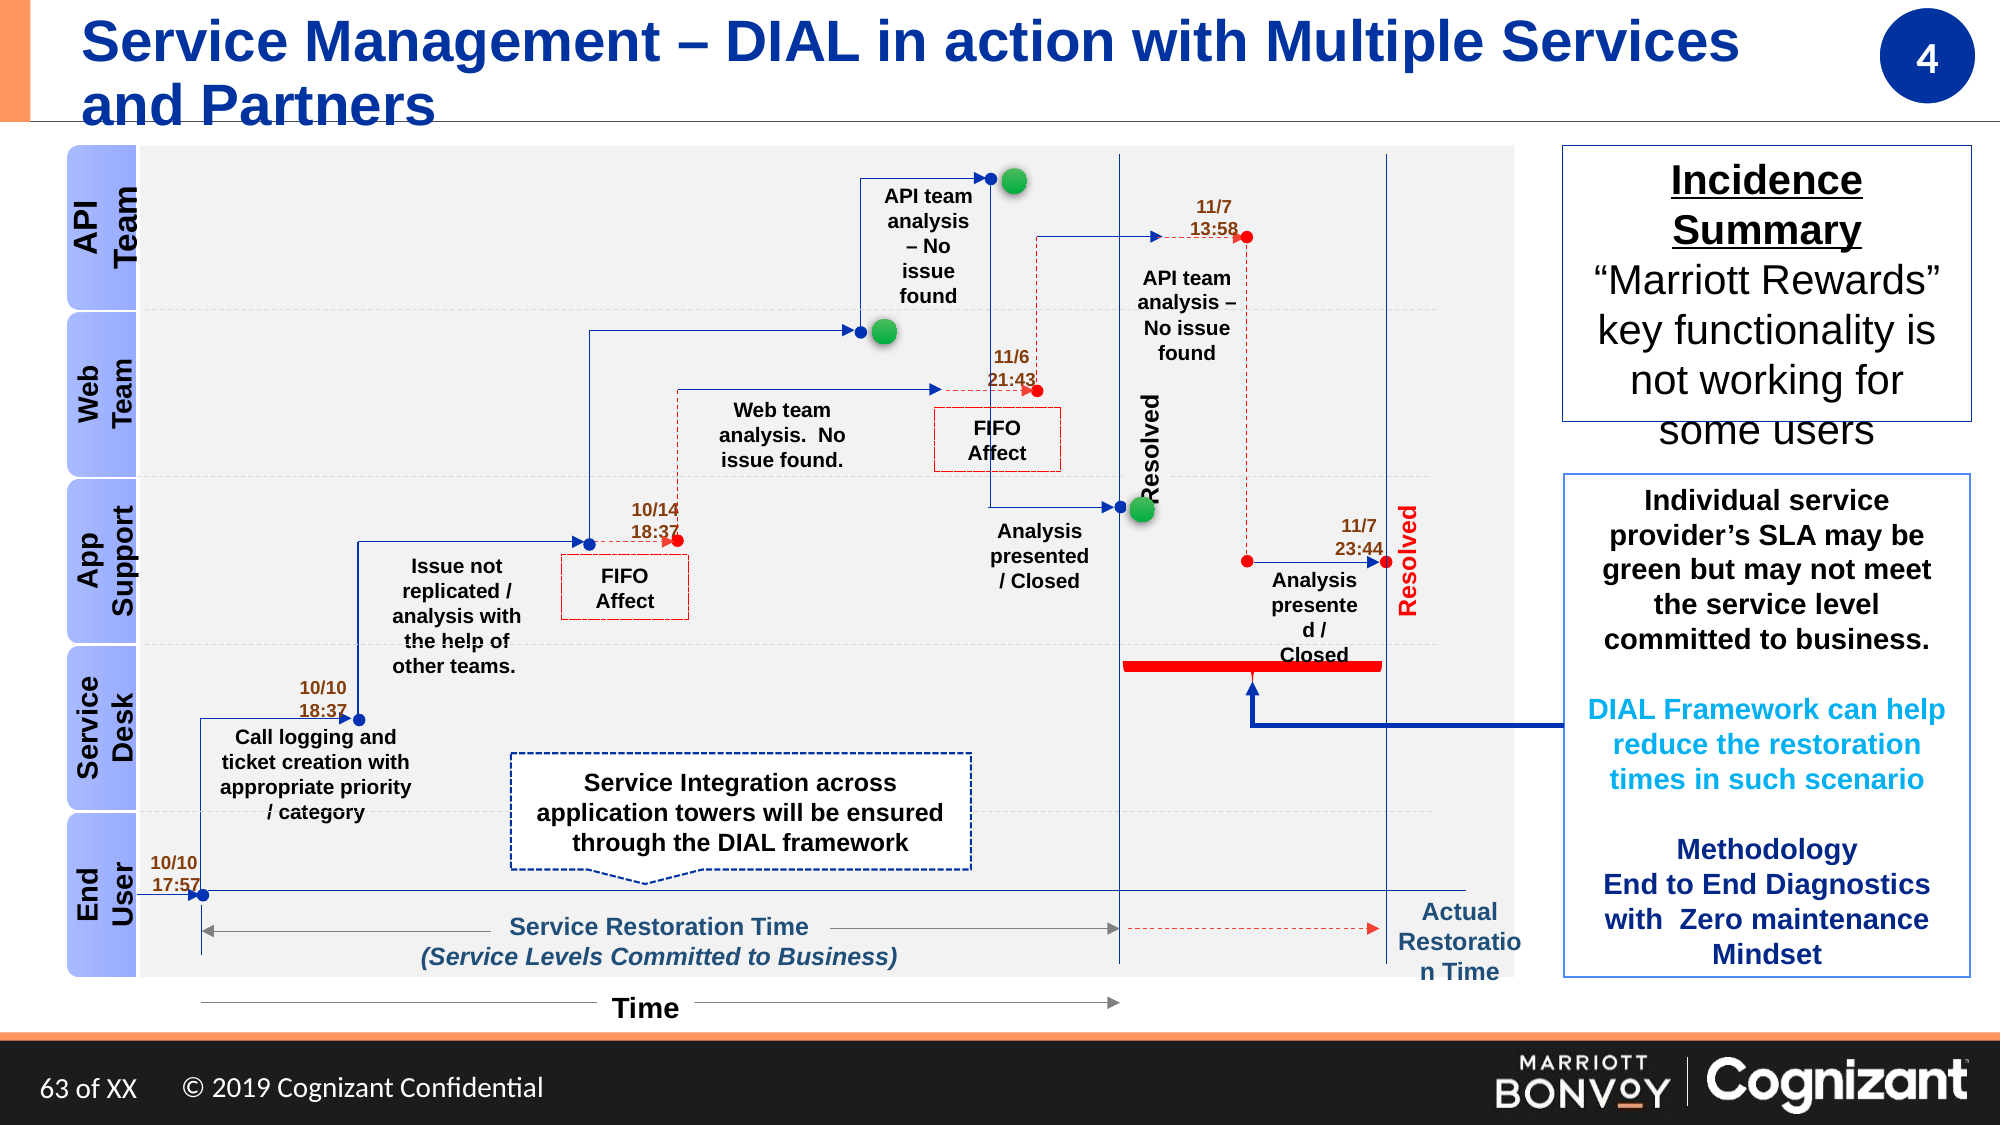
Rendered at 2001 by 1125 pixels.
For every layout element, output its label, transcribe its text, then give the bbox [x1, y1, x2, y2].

picture [1491, 1042, 1676, 1117]
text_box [1252, 681, 1565, 726]
text_box 4 [1876, 4, 1979, 107]
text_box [67, 145, 1971, 1025]
picture [1707, 1057, 1969, 1114]
title Service Management – DIAL in action with Multiple Services and Partners [81, 11, 1807, 114]
